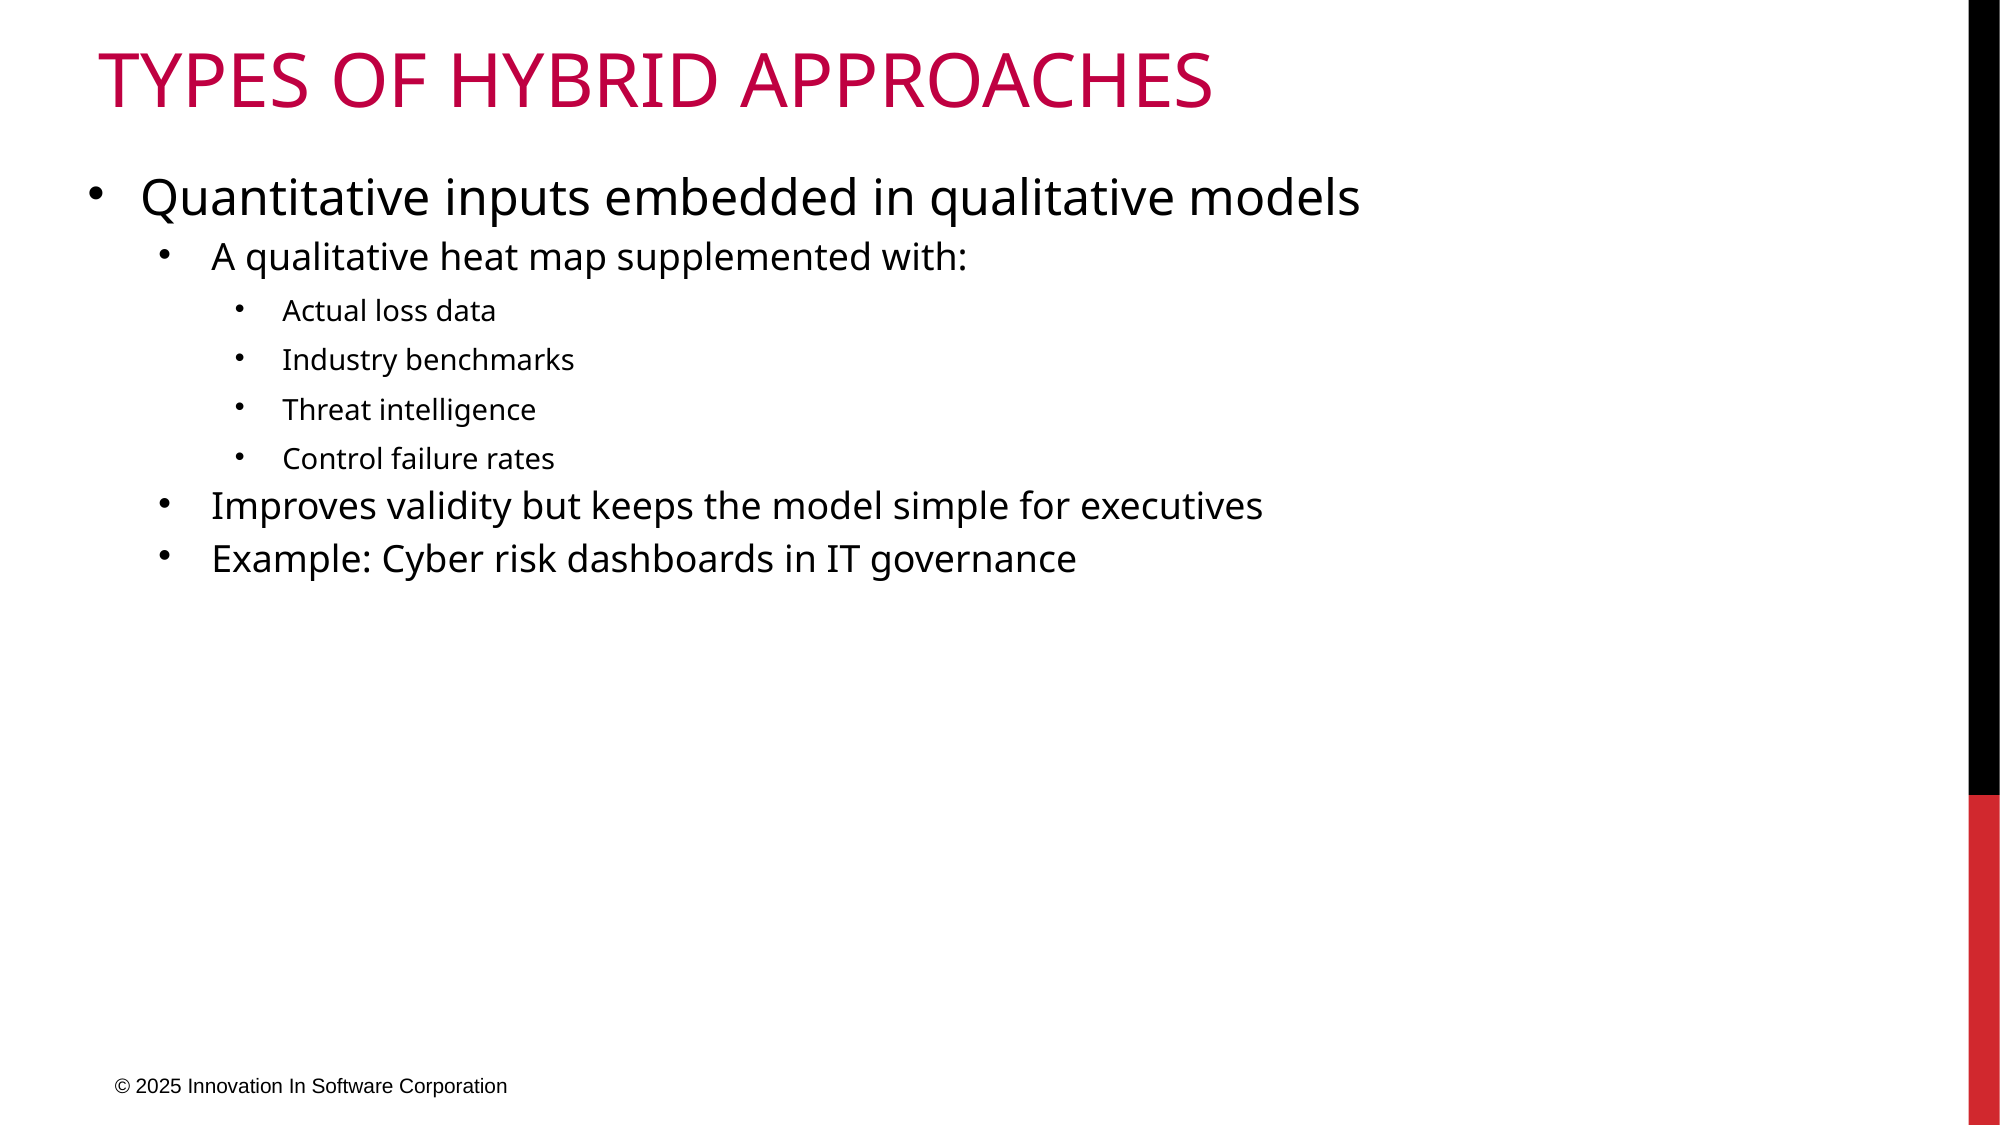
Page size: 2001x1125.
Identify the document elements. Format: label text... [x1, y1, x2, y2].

footer © 2025 Innovation In Software Corporation [99, 1065, 850, 1112]
title Types of Hybrid Approaches [98, 0, 1770, 186]
list Quantitative inputs embedded in qualitative models A qualitative heat map supplemented with: Actual loss data Industry benchmarks Threat intelligence Control failure rates Improves validity but keeps the model simple for executives Example: Cyber risk dashboards in IT governance [69, 172, 1766, 990]
